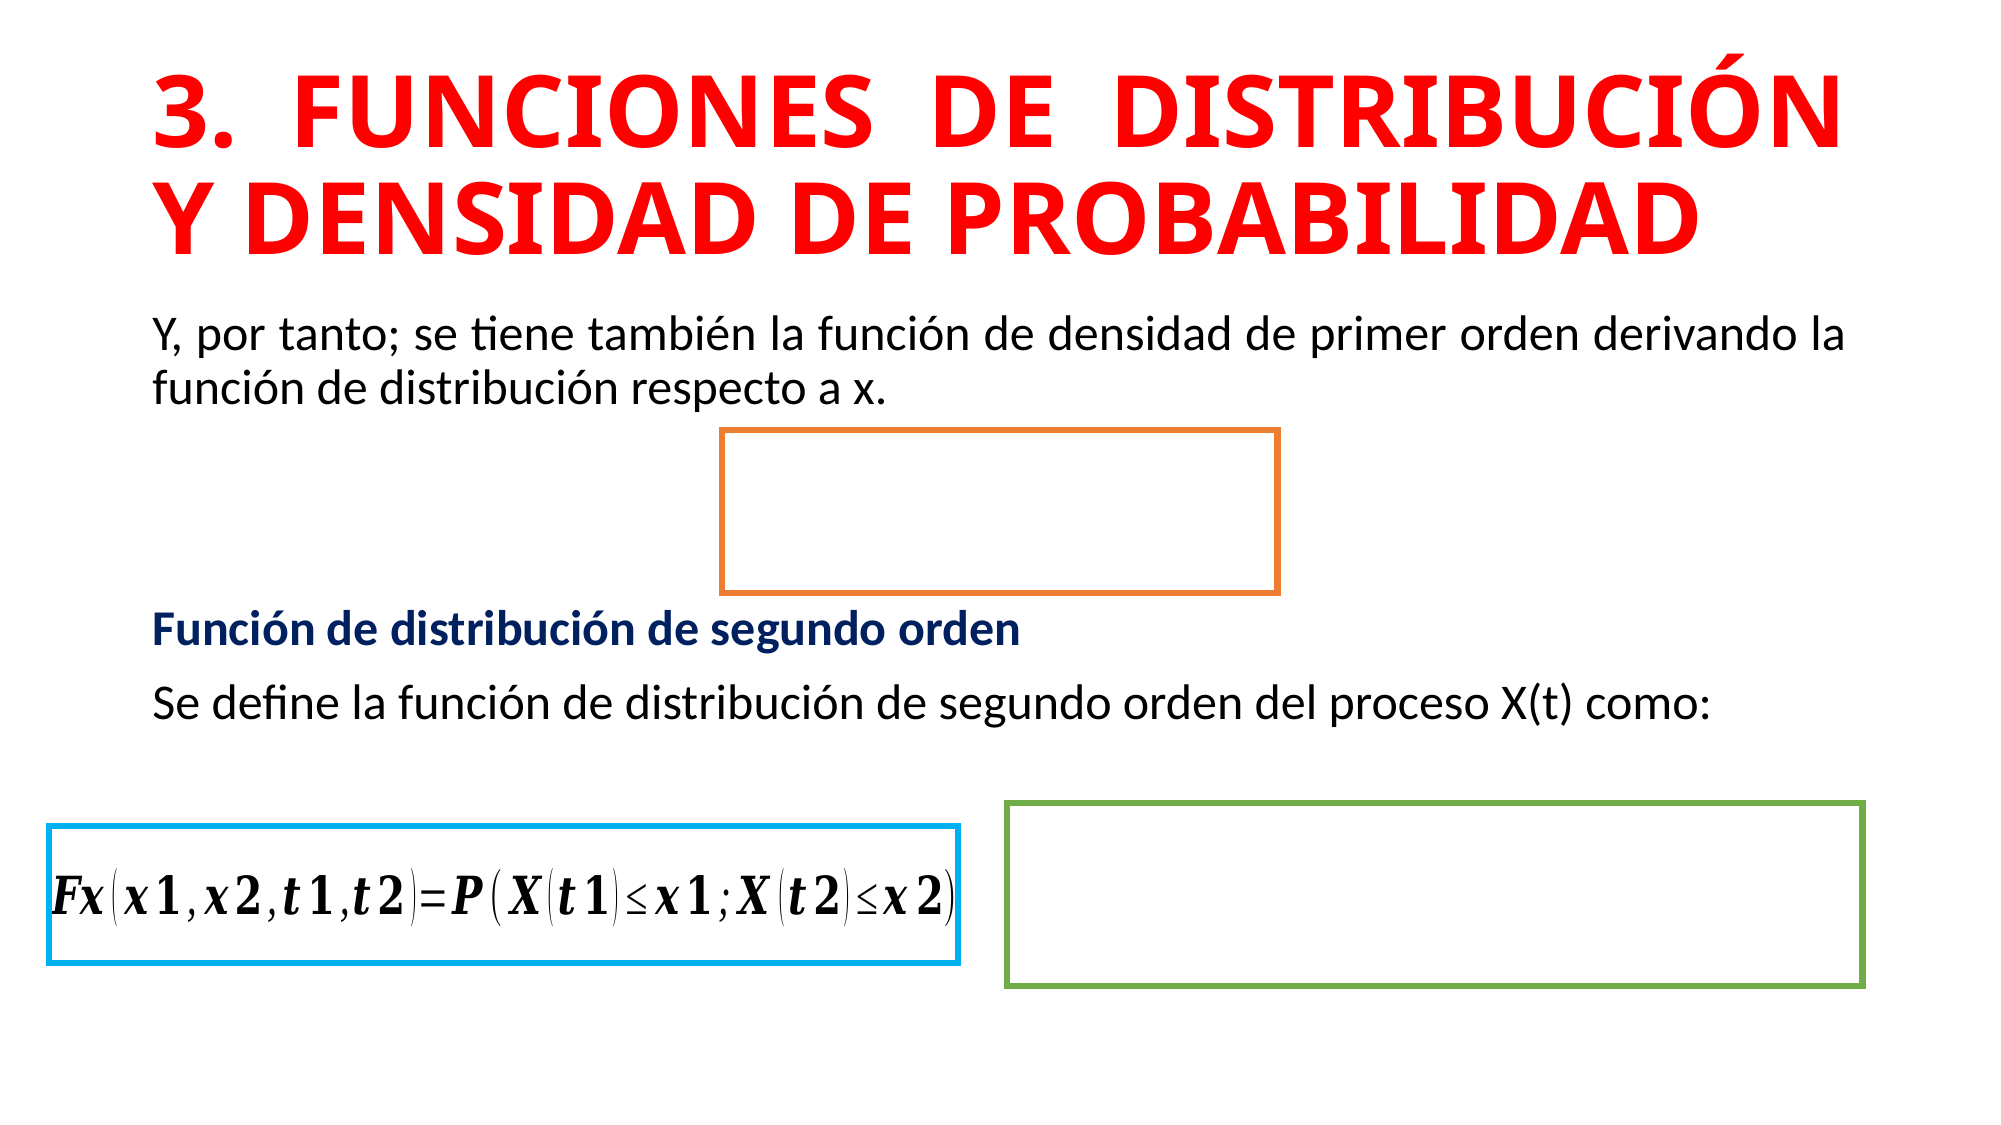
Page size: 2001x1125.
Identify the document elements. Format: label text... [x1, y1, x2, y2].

title 3. FUNCIONES DE DISTRIBUCIÓN Y DENSIDAD DE PROBABILIDAD [137, 59, 1863, 278]
text_box [1006, 802, 1863, 987]
text_box [721, 429, 1279, 594]
text_box [48, 825, 959, 964]
